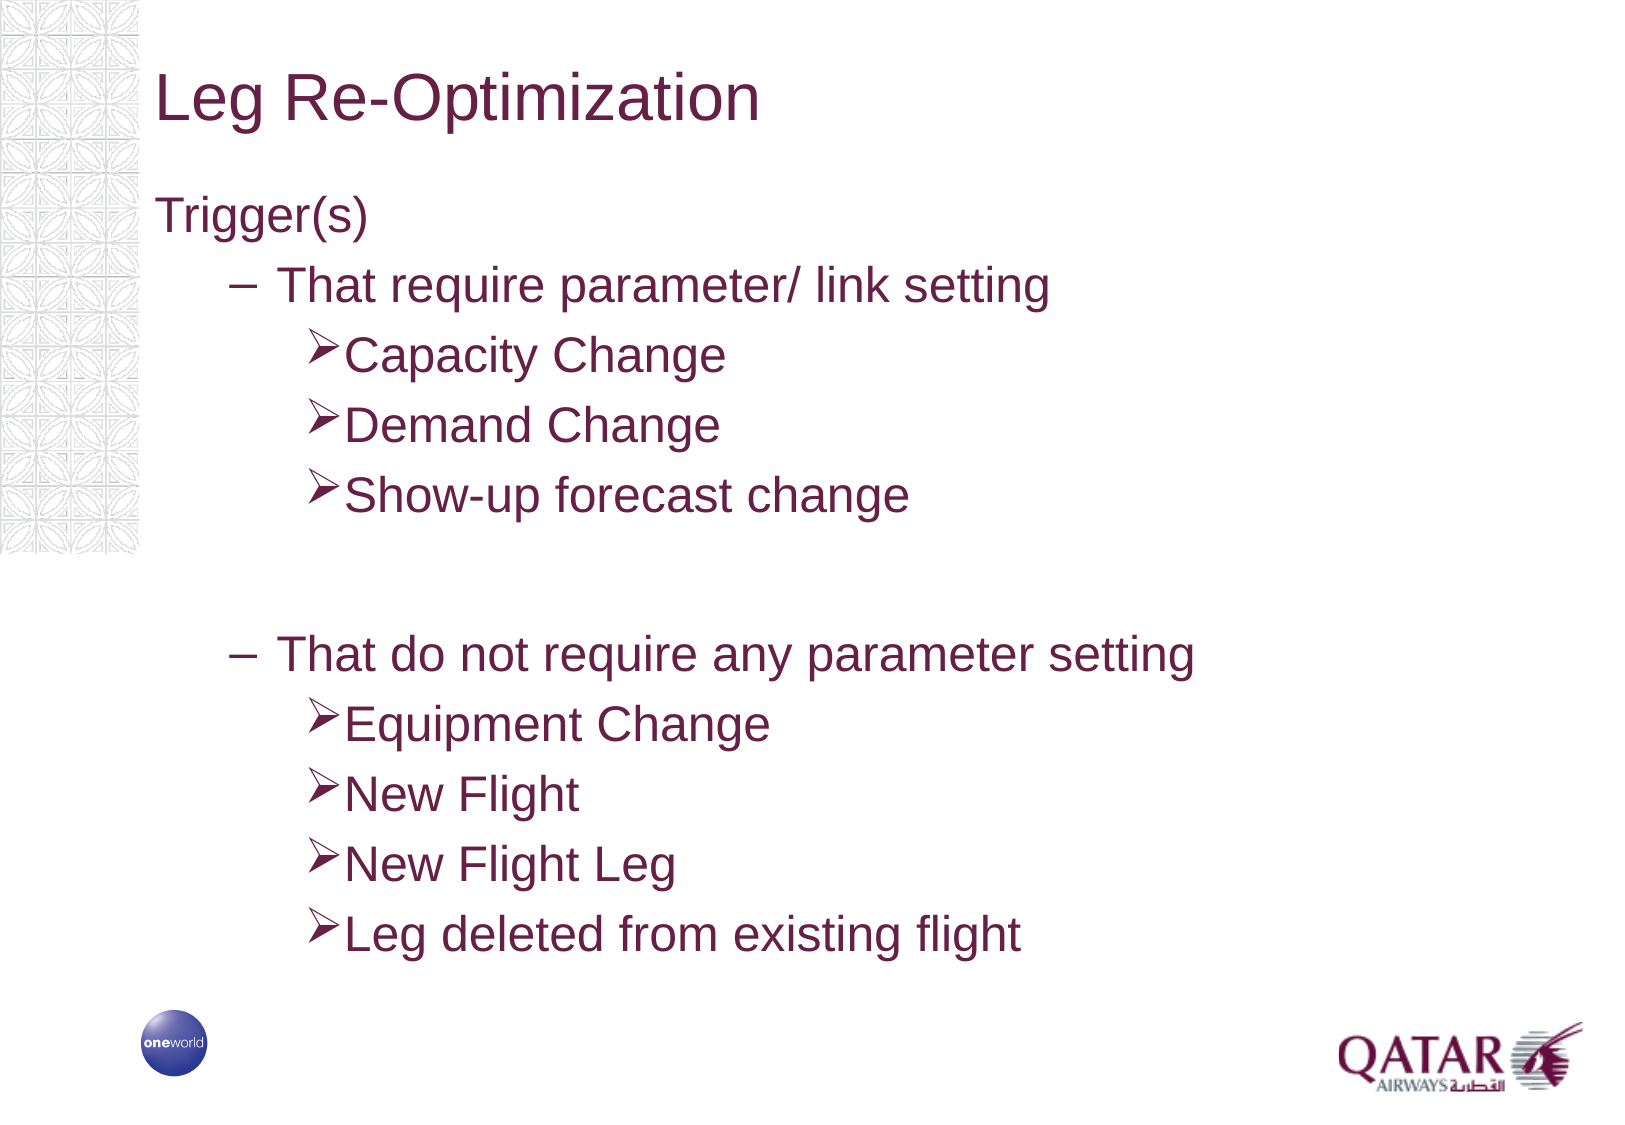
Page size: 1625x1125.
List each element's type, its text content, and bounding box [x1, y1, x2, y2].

picture [139, 1008, 209, 1078]
picture [0, 0, 140, 554]
title Leg Re-Optimization [140, 0, 1602, 174]
picture [1338, 1022, 1583, 1092]
list Trigger(s) That require parameter/ link setting Capacity Change Demand Change Show-up forecast change That do not require any parameter setting Equipment Change New Flight New Flight Leg Leg deleted from existing flight [139, 174, 1602, 1078]
